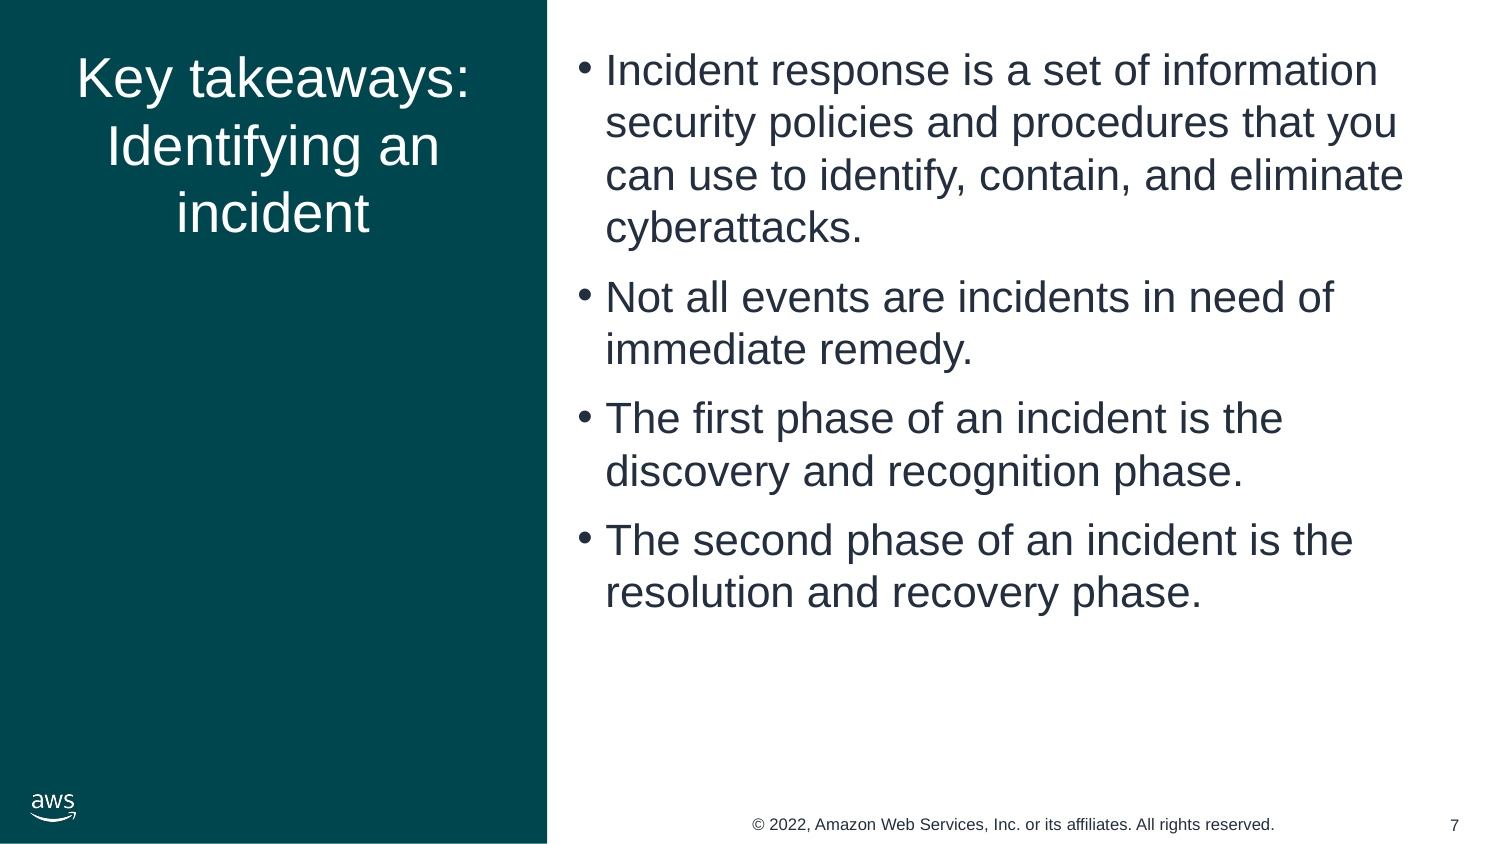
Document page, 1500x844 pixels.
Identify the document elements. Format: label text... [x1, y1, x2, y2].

slide_number ‹#› [1411, 808, 1471, 841]
title Key takeaways: Identifying an incident [29, 35, 518, 266]
list Incident response is a set of information security policies and procedures that you can use to identify, contain, and eliminate cyberattacks. Not all events are incidents in need of immediate remedy. The first phase of an incident is the discovery and recognition phase. The second phase of an incident is the resolution and recovery phase. [565, 35, 1471, 792]
picture [30, 794, 76, 822]
